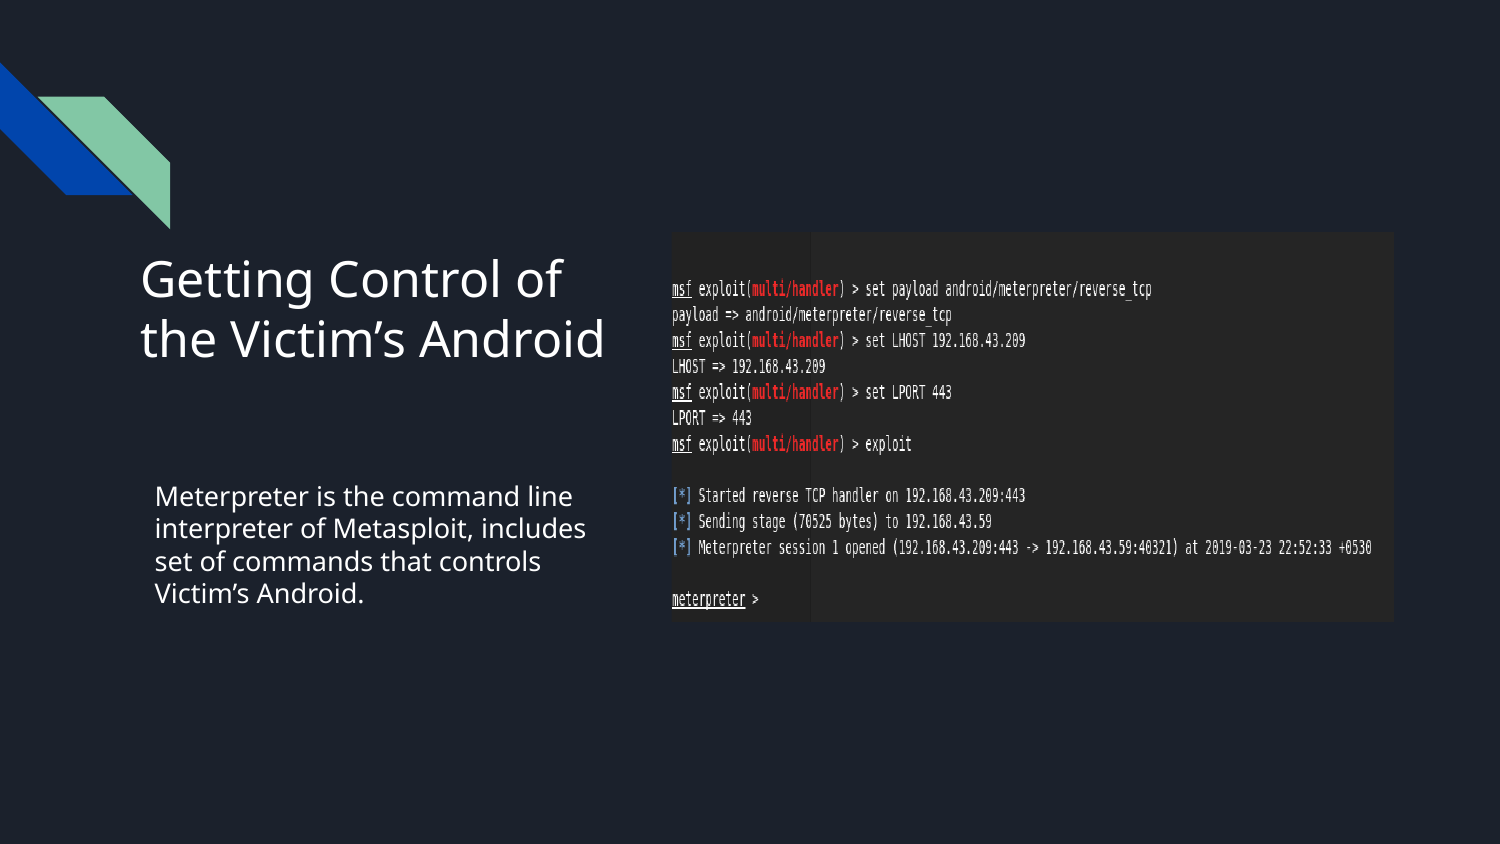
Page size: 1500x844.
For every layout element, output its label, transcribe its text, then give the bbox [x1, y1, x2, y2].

picture [671, 231, 1395, 623]
subtitle Meterpreter is the command line interpreter of Metasploit, includes set of commands that controls Victim’s Android. [139, 464, 638, 548]
title Getting Control of the Victim’s Android [125, 232, 624, 520]
